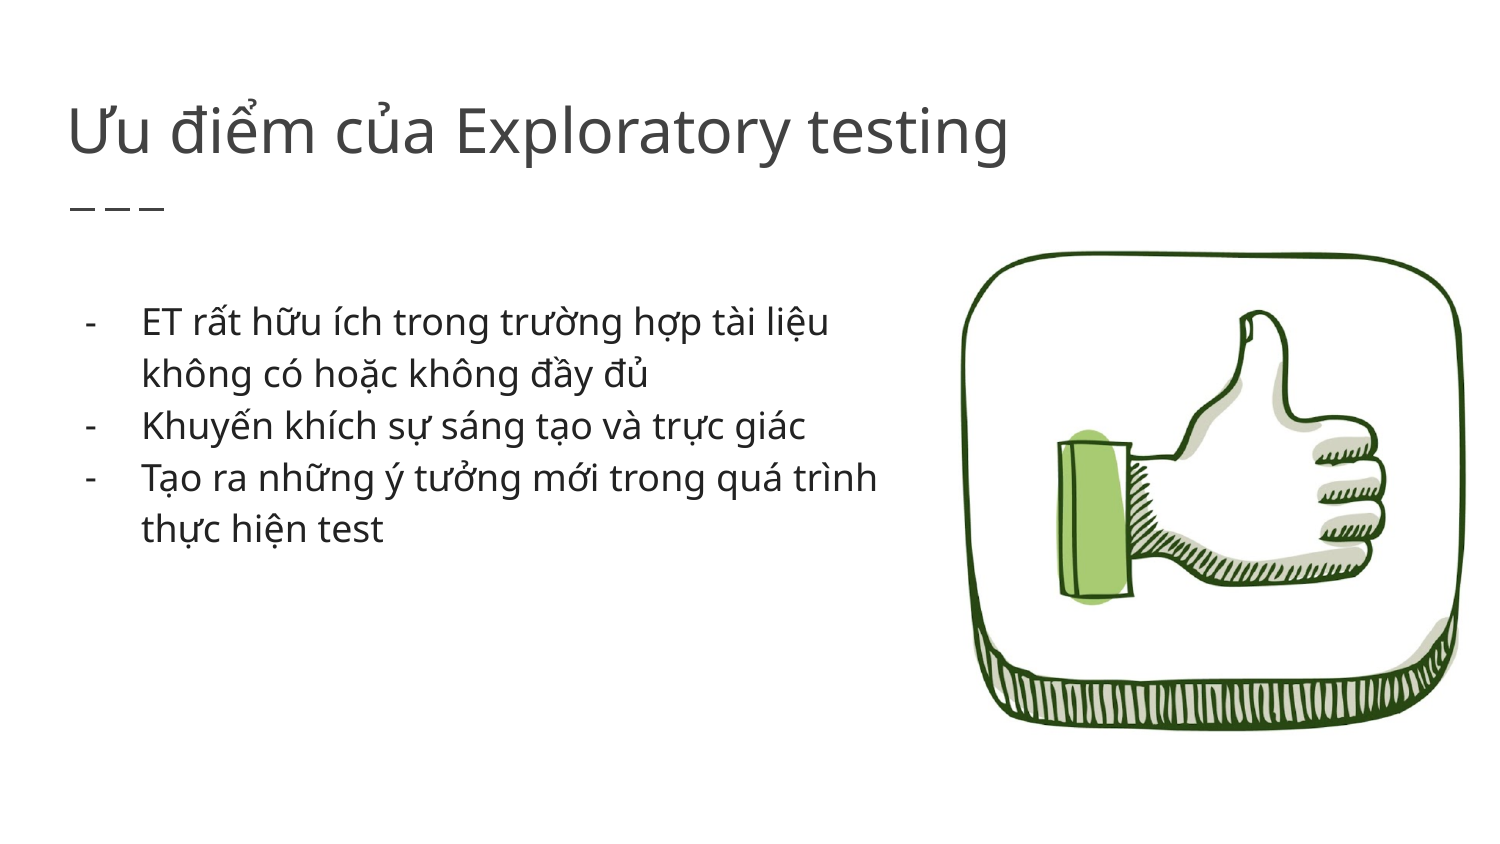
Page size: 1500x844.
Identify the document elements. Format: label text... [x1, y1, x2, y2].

picture [958, 249, 1469, 736]
title Ưu điểm của Exploratory testing [51, 61, 1449, 182]
list ET rất hữu ích trong trường hợp tài liệu không có hoặc không đầy đủ Khuyến khích sự sáng tạo và trực giác Tạo ra những ý tưởng mới trong quá trình thực hiện test [51, 276, 941, 746]
